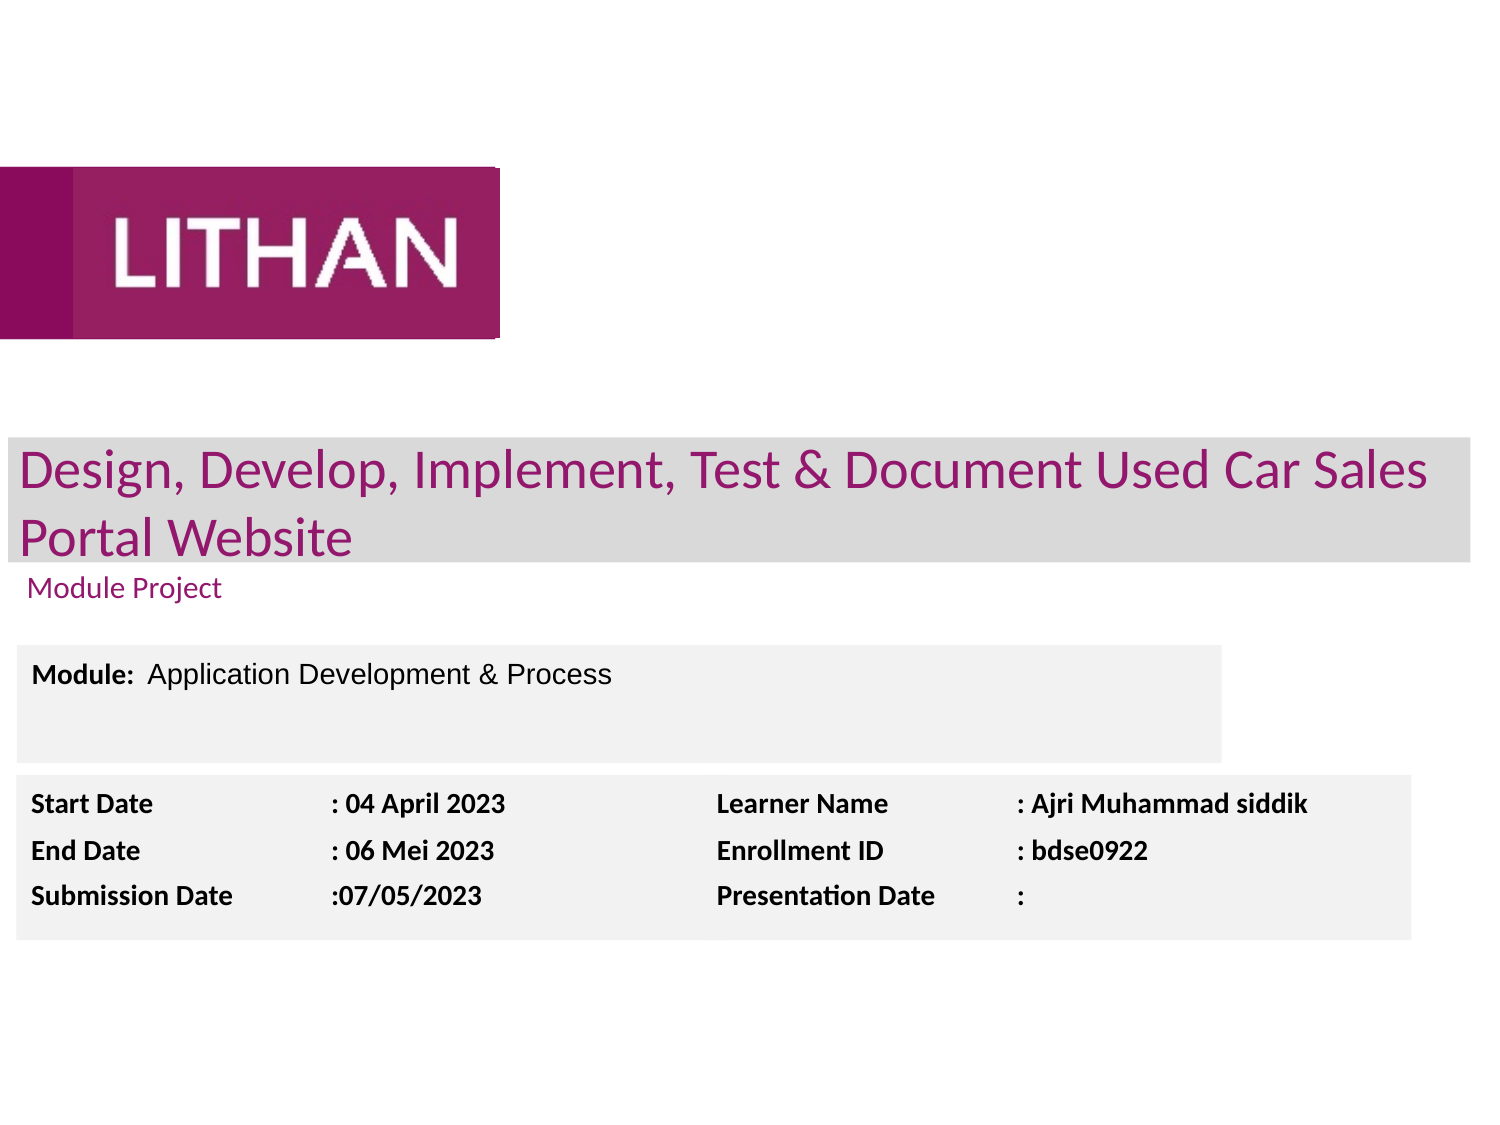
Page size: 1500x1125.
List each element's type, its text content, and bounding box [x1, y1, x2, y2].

text_box Learner Name : Ajri Muhammad siddik Enrollment ID : bdse0922 Presentation Date : [702, 774, 1412, 941]
picture [0, 162, 500, 344]
title Design, Develop, Implement, Test & Document Used Car Sales Portal Website [8, 437, 1471, 563]
text_box Module: Application Development & Process [16, 645, 1222, 764]
text_box Start Date : 04 April 2023 End Date : 06 Mei 2023 Submission Date :07/05/2023 [16, 774, 702, 941]
text_box Module Project [11, 539, 975, 634]
